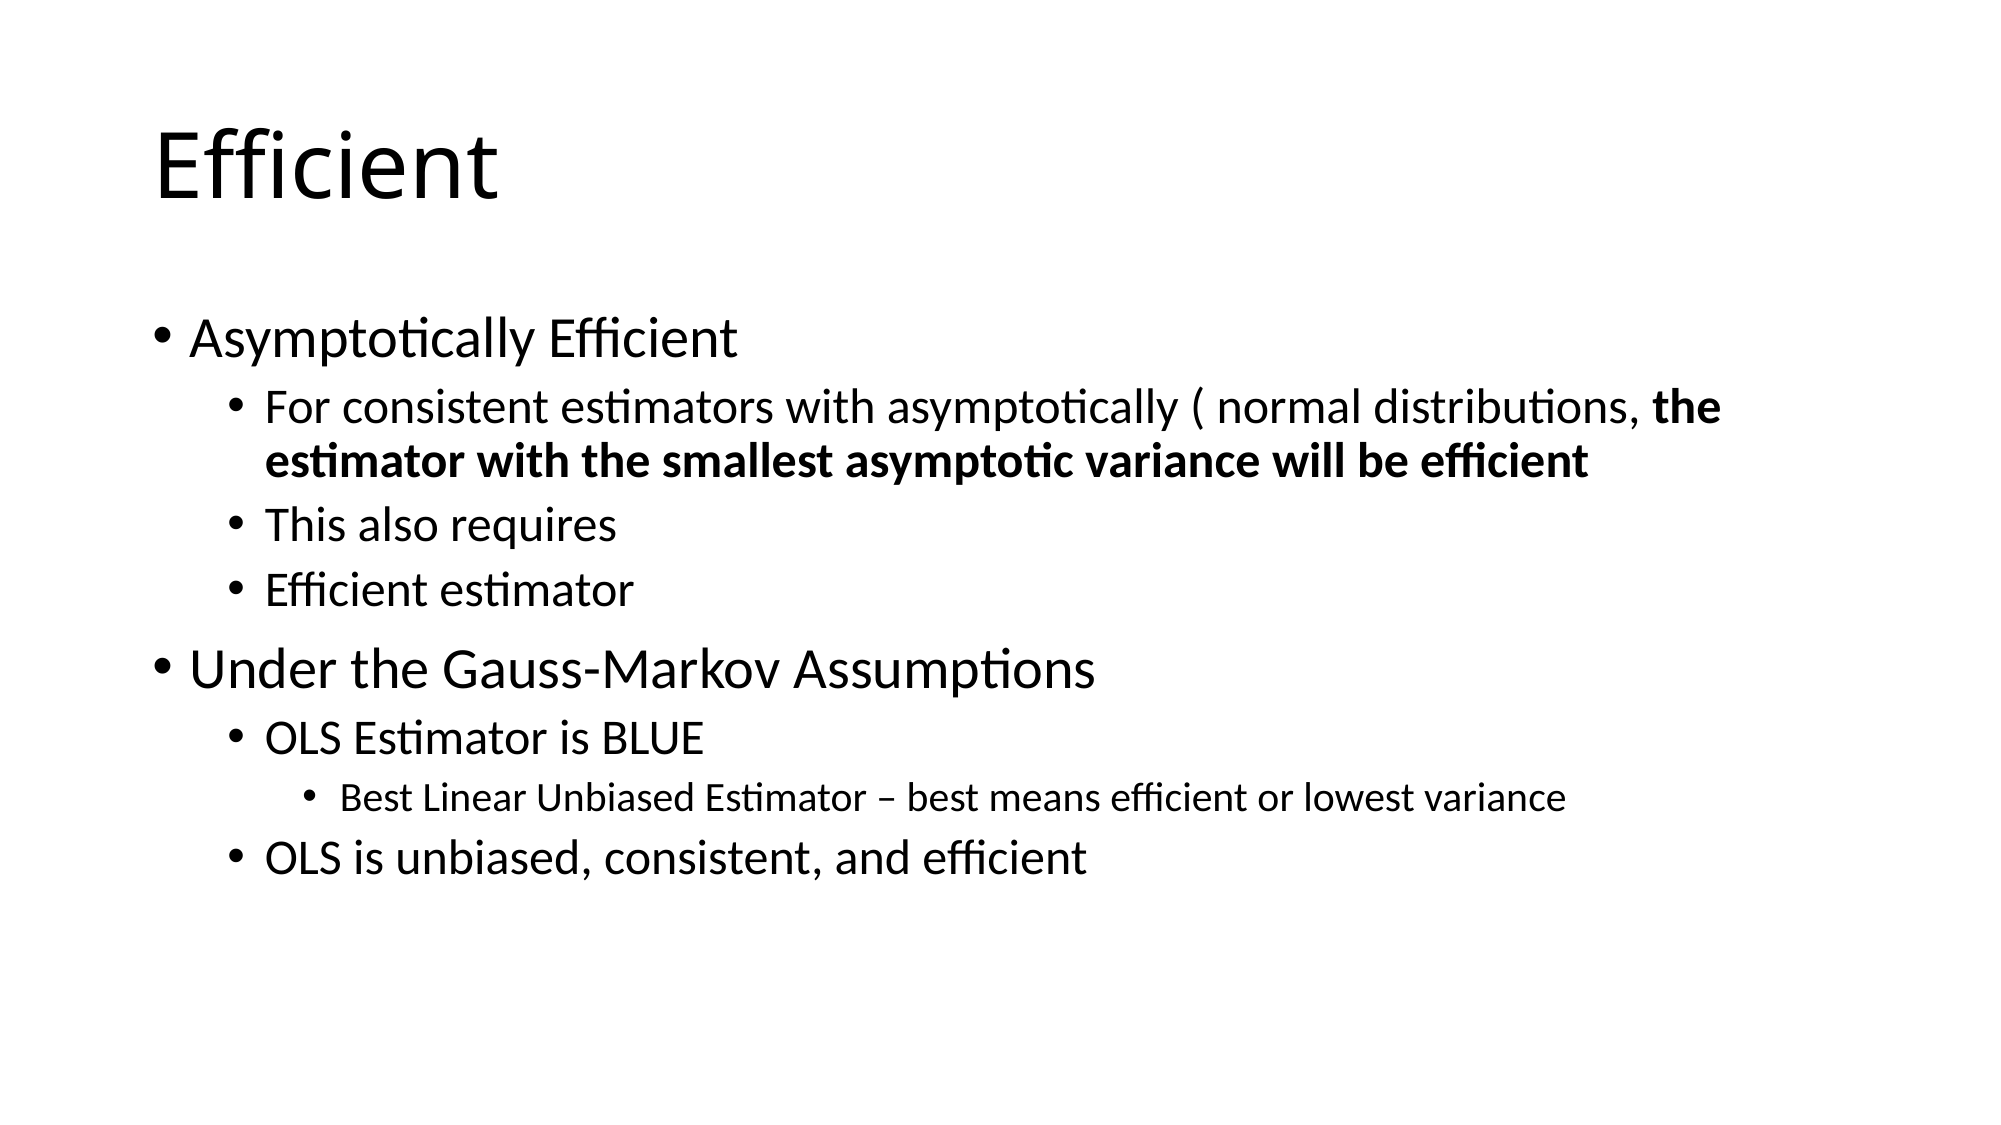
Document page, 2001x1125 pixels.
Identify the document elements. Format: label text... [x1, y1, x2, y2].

title Efficient [137, 59, 1863, 278]
